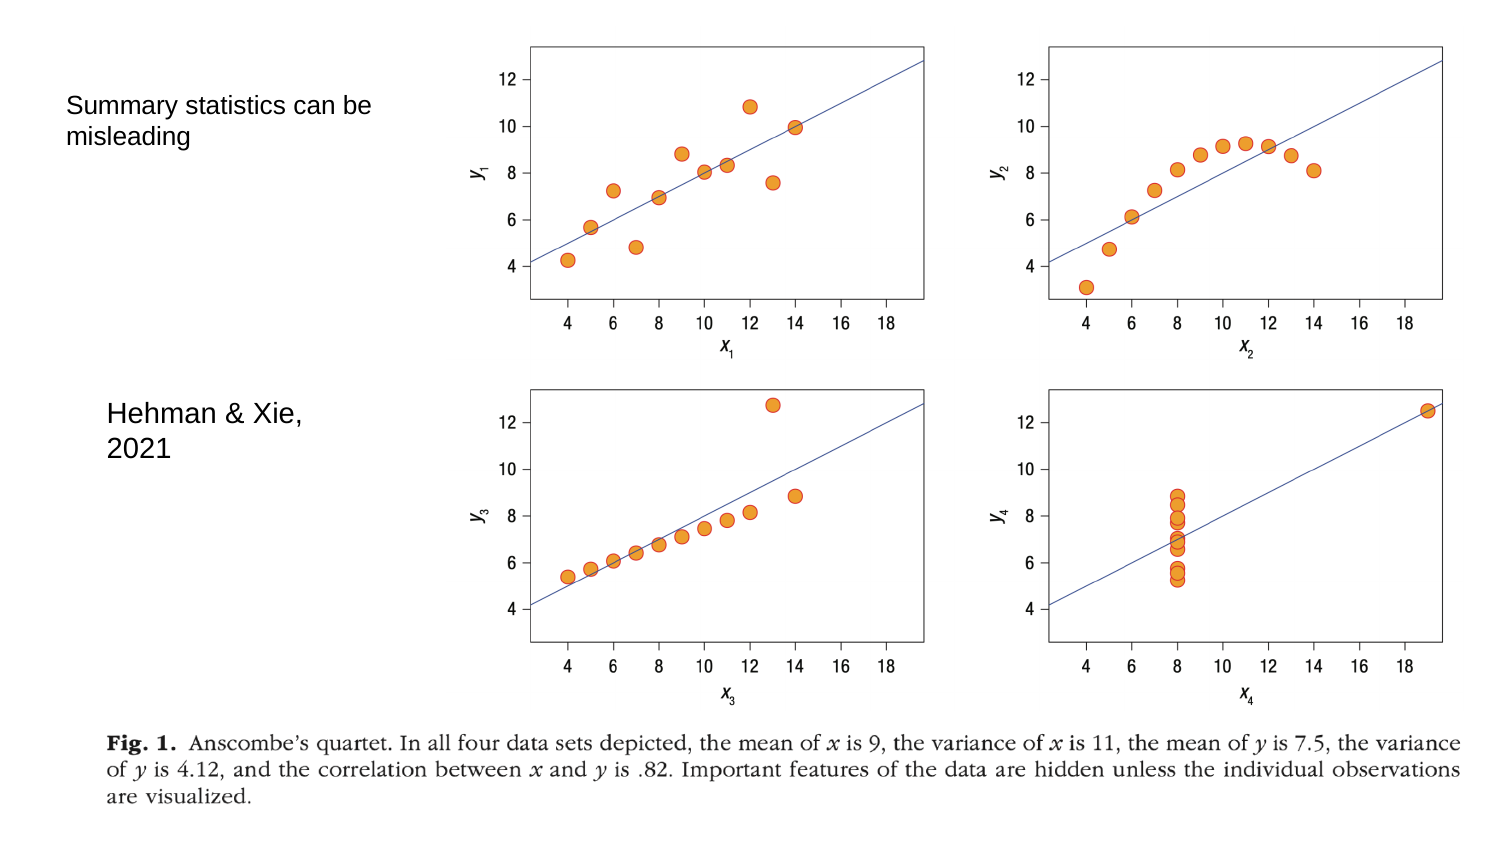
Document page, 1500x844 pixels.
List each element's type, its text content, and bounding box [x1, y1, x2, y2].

picture [81, 714, 1489, 829]
title Summary statistics can be misleading [51, 72, 427, 167]
picture [445, 26, 1464, 711]
text_box Hehman & Xie, 2021 [91, 379, 345, 494]
